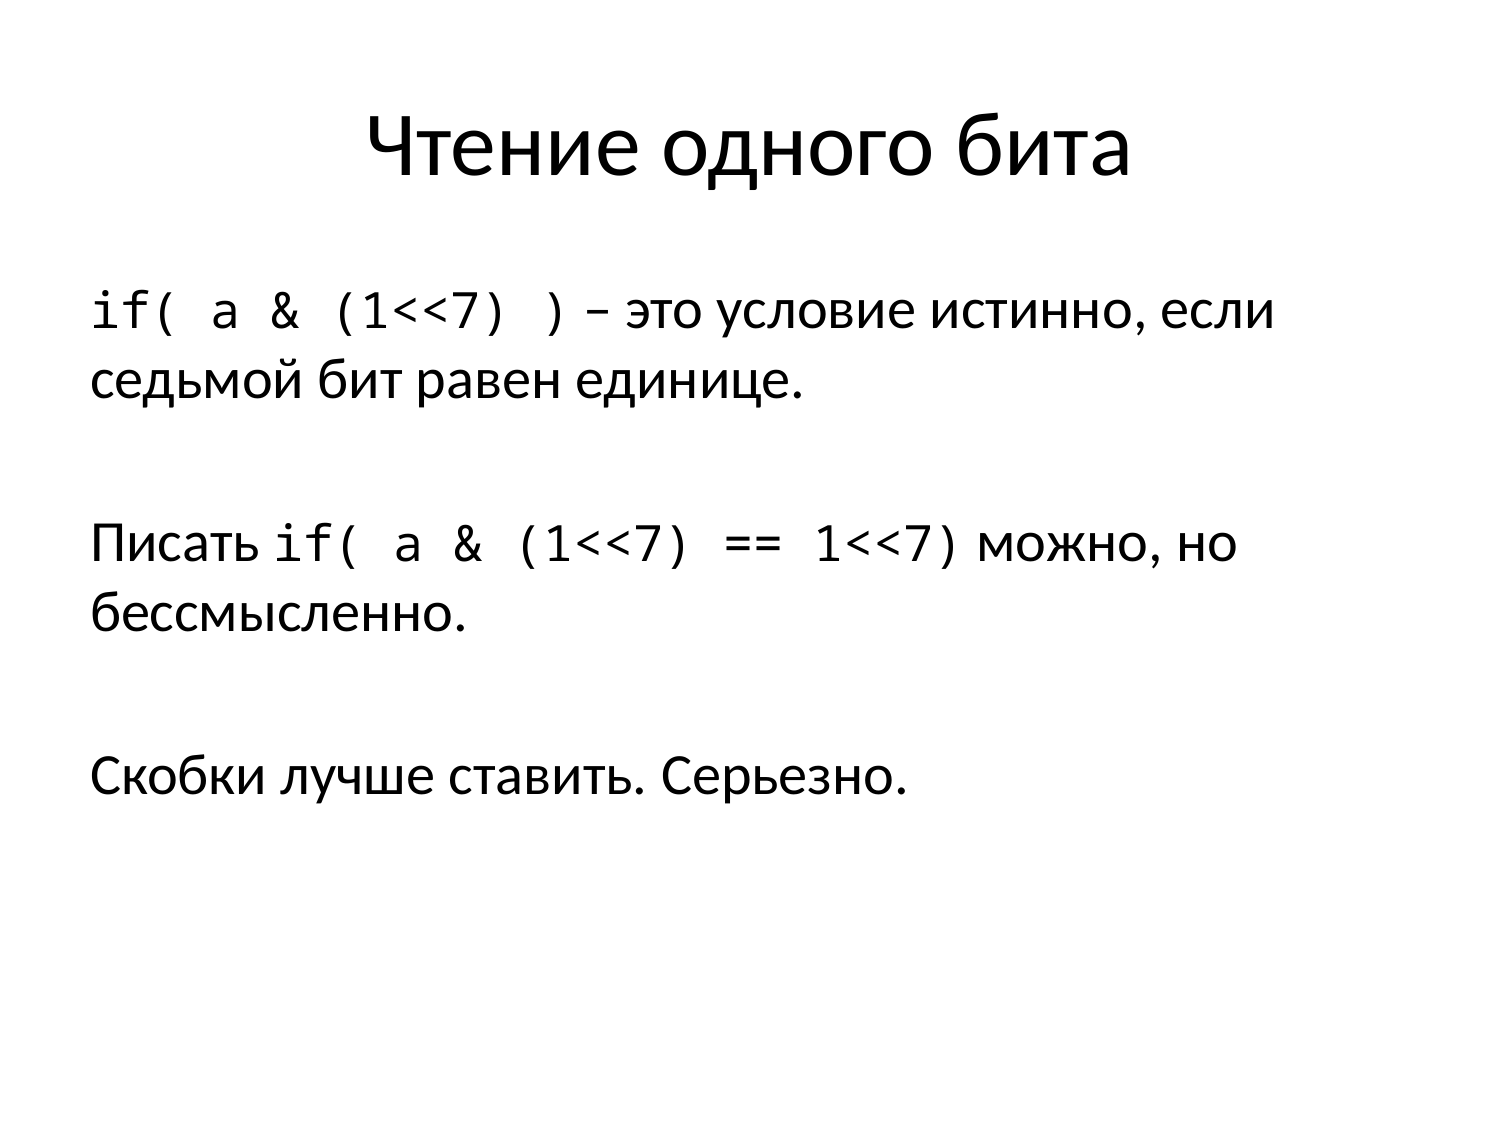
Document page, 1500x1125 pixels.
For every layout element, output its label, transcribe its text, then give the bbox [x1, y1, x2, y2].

list if( a & (1<<7) ) – это условие истинно, если седьмой бит равен единице. Писать if( a & (1<<7) == 1<<7) можно, но бессмысленно. Скобки лучше ставить. Серьезно. [75, 262, 1425, 1005]
title Чтение одного бита [75, 45, 1425, 233]
